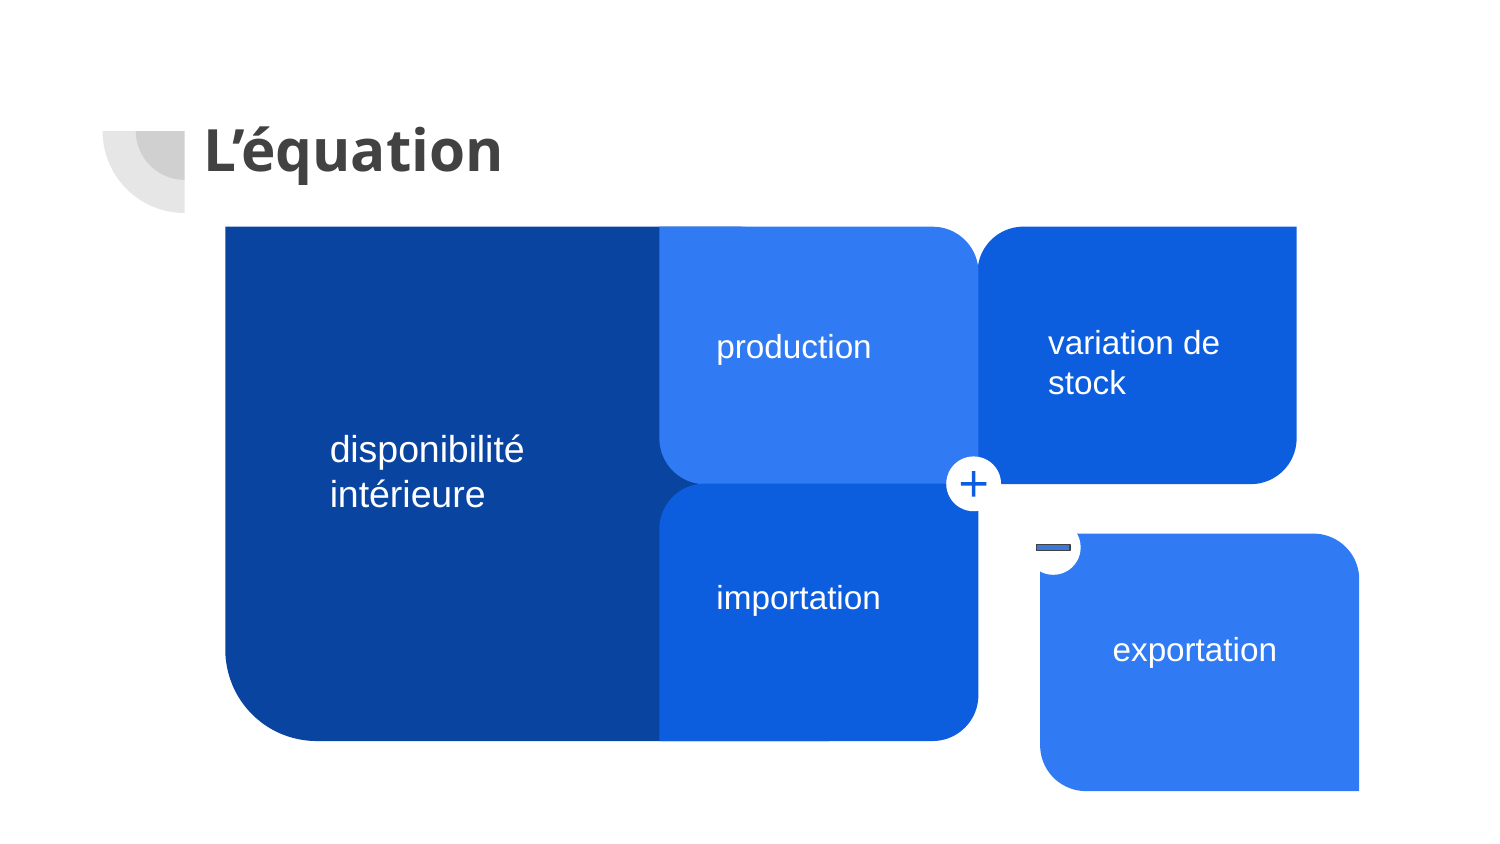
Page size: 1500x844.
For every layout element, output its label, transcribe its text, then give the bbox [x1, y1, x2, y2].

text_box [835, 263, 979, 483]
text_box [225, 226, 830, 742]
text_box [1025, 519, 1081, 575]
text_box production [835, 310, 924, 410]
text_box exportation [1097, 612, 1345, 712]
text_box [978, 263, 1297, 485]
text_box [1036, 544, 1071, 551]
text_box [945, 456, 1002, 512]
text_box [835, 483, 979, 742]
text_box importation [835, 560, 924, 660]
text_box variation de stock [1033, 305, 1281, 405]
text_box [1040, 533, 1360, 792]
title L’équation [188, 98, 1343, 263]
